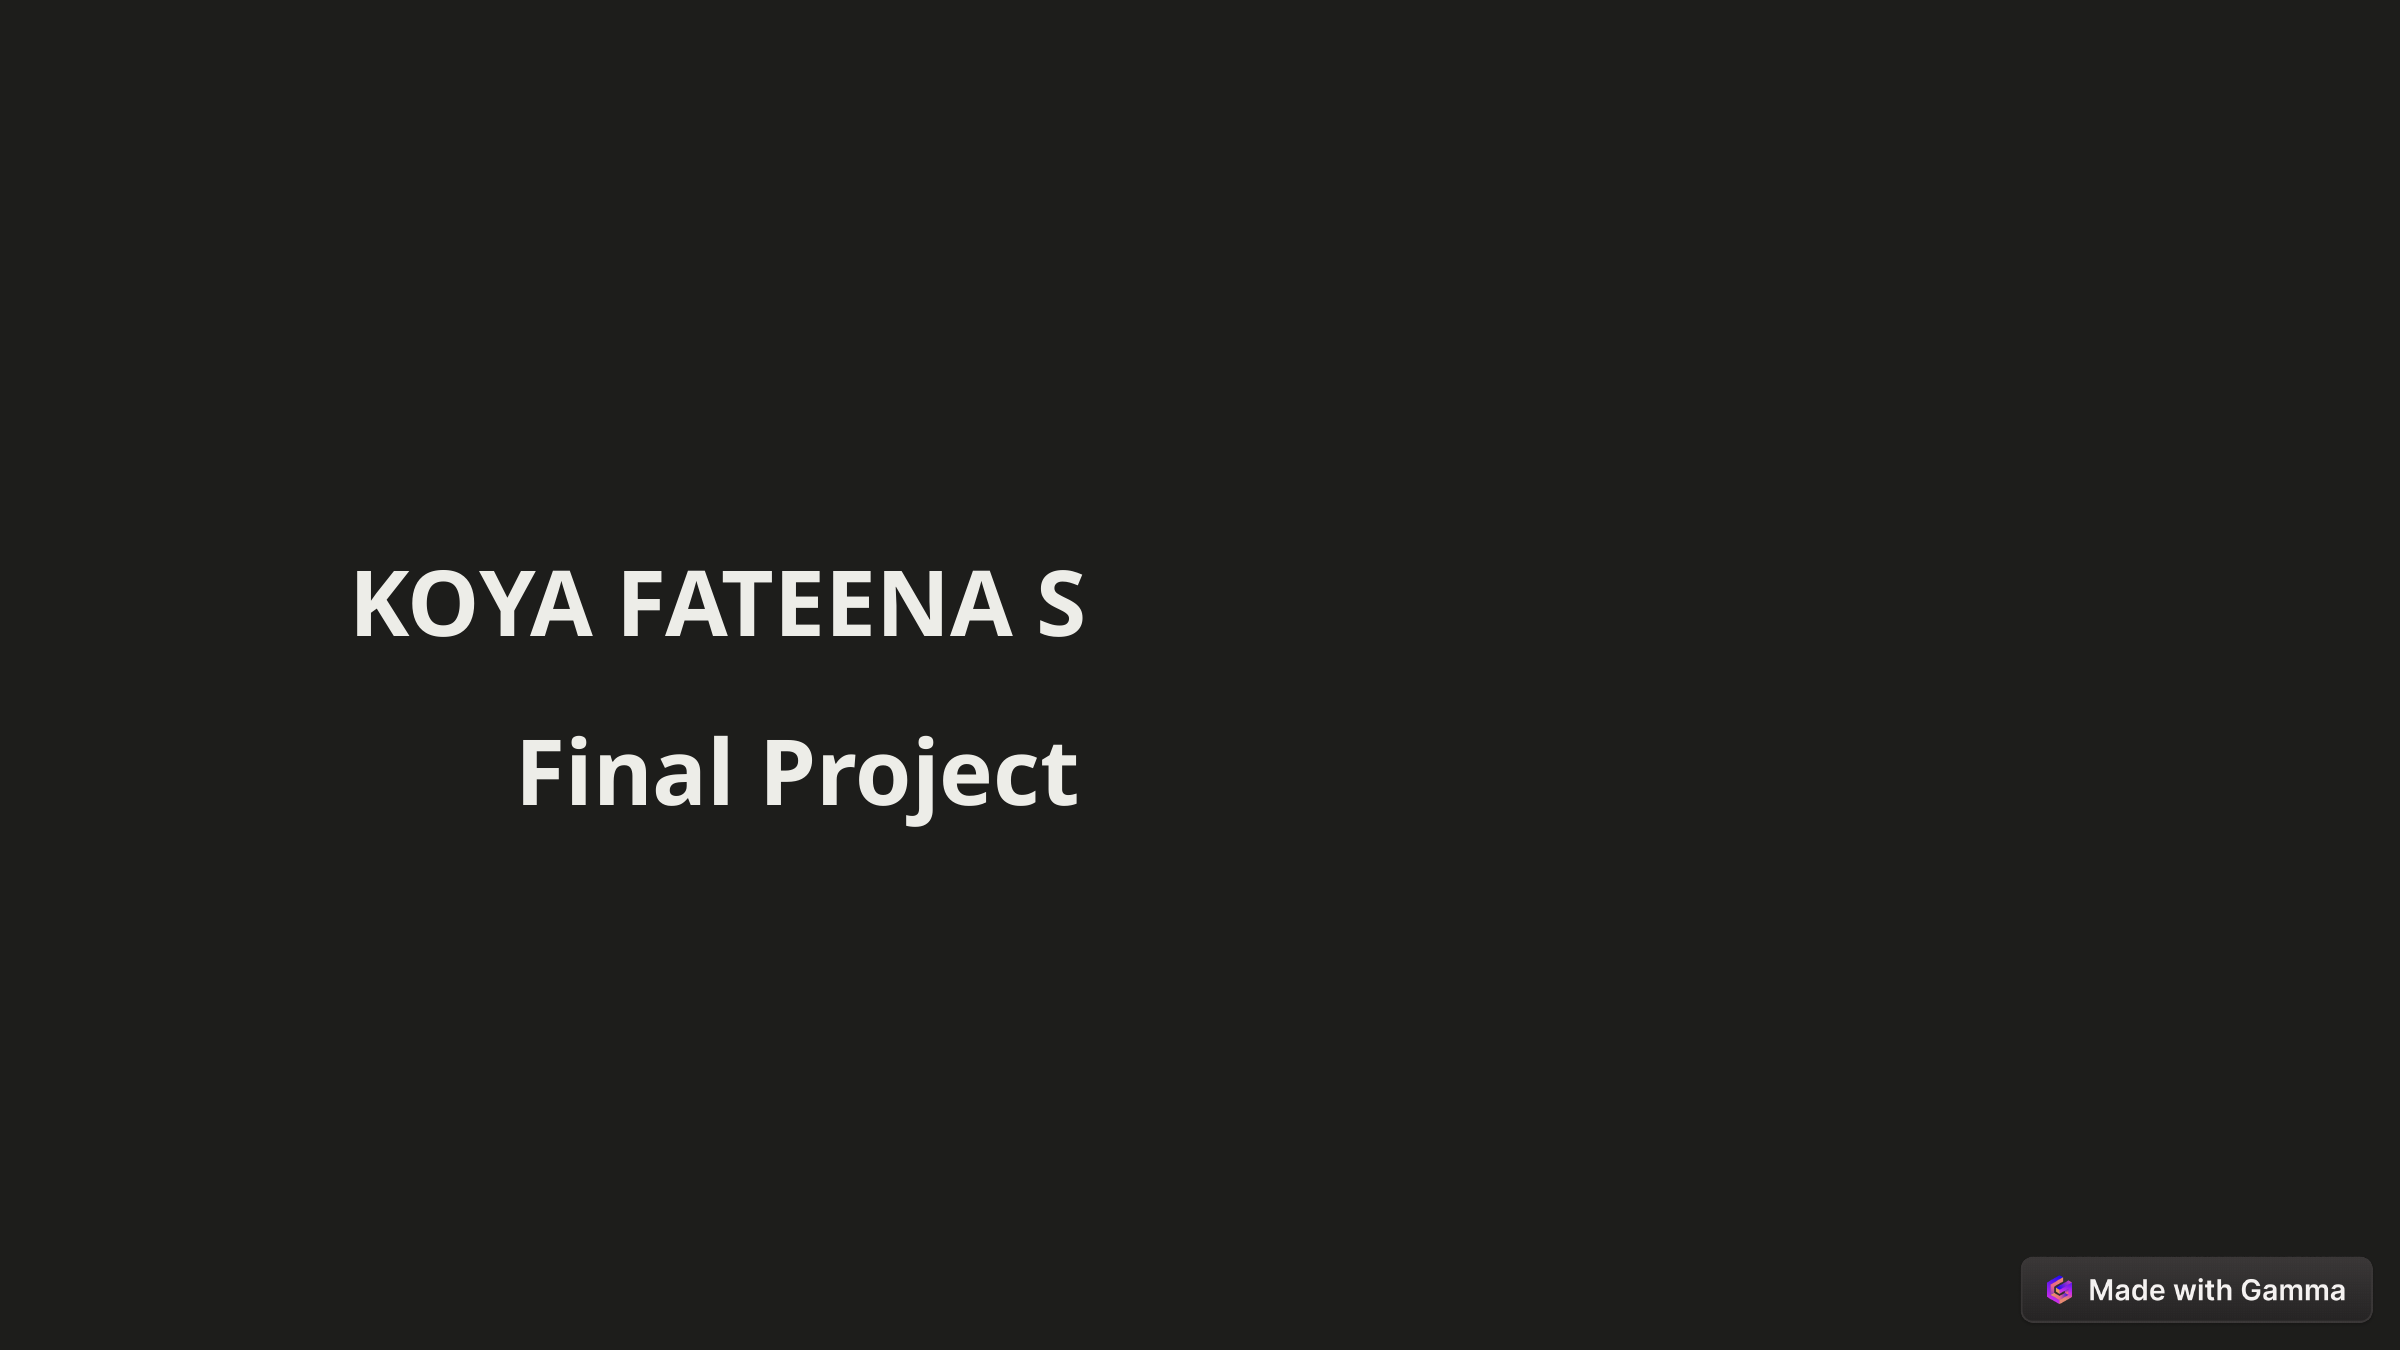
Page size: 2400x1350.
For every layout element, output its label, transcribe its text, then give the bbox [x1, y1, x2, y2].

picture [2008, 1244, 2385, 1335]
text_box Final Project [334, 702, 1246, 817]
text_box [0, 0, 2400, 1350]
text_box KOYA FATEENA S [334, 533, 1246, 648]
